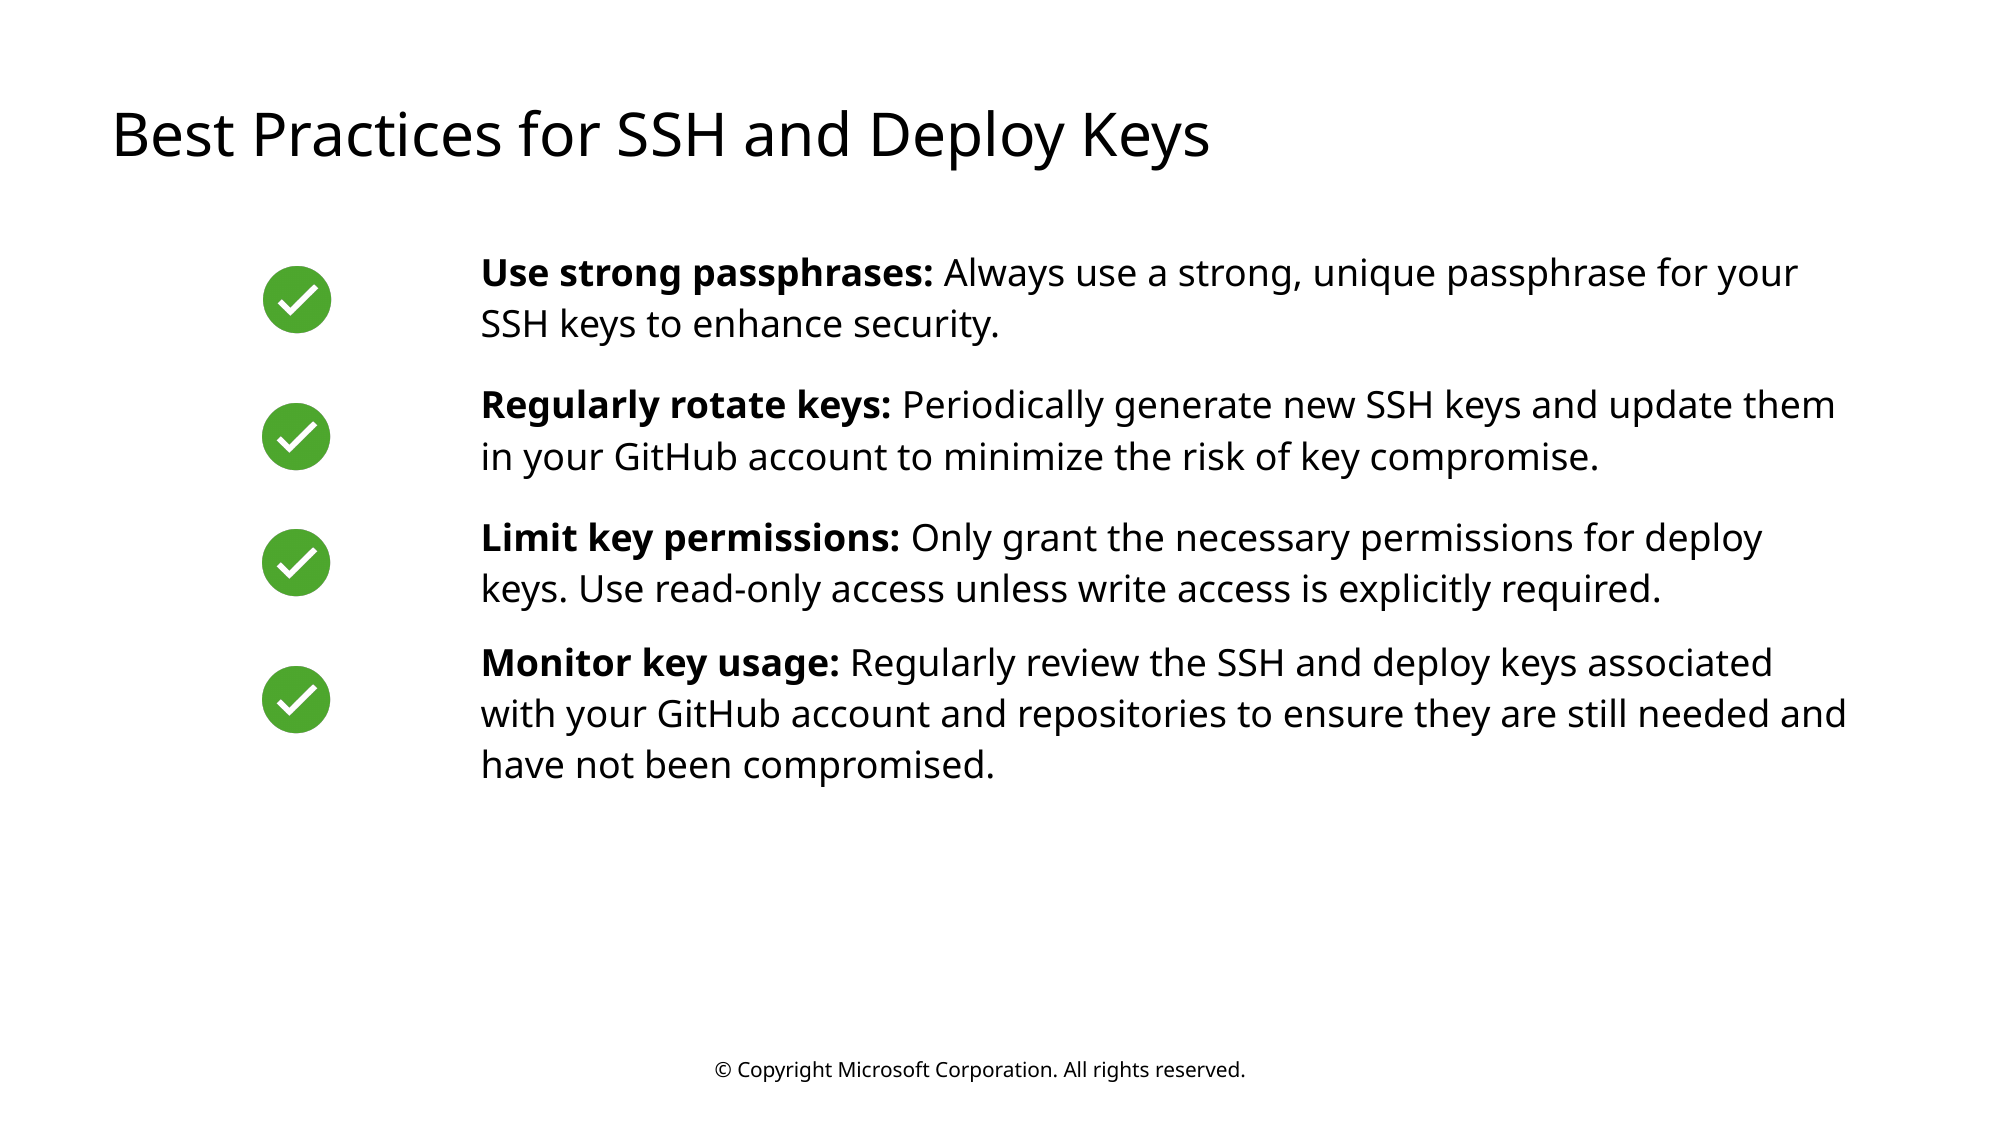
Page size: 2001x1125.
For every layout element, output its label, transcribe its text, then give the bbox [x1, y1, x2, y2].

picture [253, 656, 339, 743]
table_cell Limit key permissions: Only grant the necessary permissions for deploy keys. Use read-only access unless write access is explicitly required. [465, 496, 1867, 629]
table_cell [115, 364, 465, 496]
table_cell [115, 629, 465, 797]
picture [254, 257, 340, 343]
table_cell [115, 496, 465, 629]
picture [253, 394, 339, 480]
table_header Use strong passphrases: Always use a strong, unique passphrase for your SSH keys to enhance security. [465, 231, 1867, 364]
table_cell Monitor key usage: Regularly review the SSH and deploy keys associated with your GitHub account and repositories to ensure they are still needed and have not been compromised. [465, 629, 1867, 797]
footer © Copyright Microsoft Corporation. All rights reserved. [714, 1053, 1396, 1086]
table_header [115, 231, 465, 364]
picture [253, 519, 339, 606]
table_cell Regularly rotate keys: Periodically generate new SSH keys and update them in your GitHub account to minimize the risk of key compromise. [465, 364, 1867, 496]
title Best Practices for SSH and Deploy Keys [96, 111, 1788, 163]
